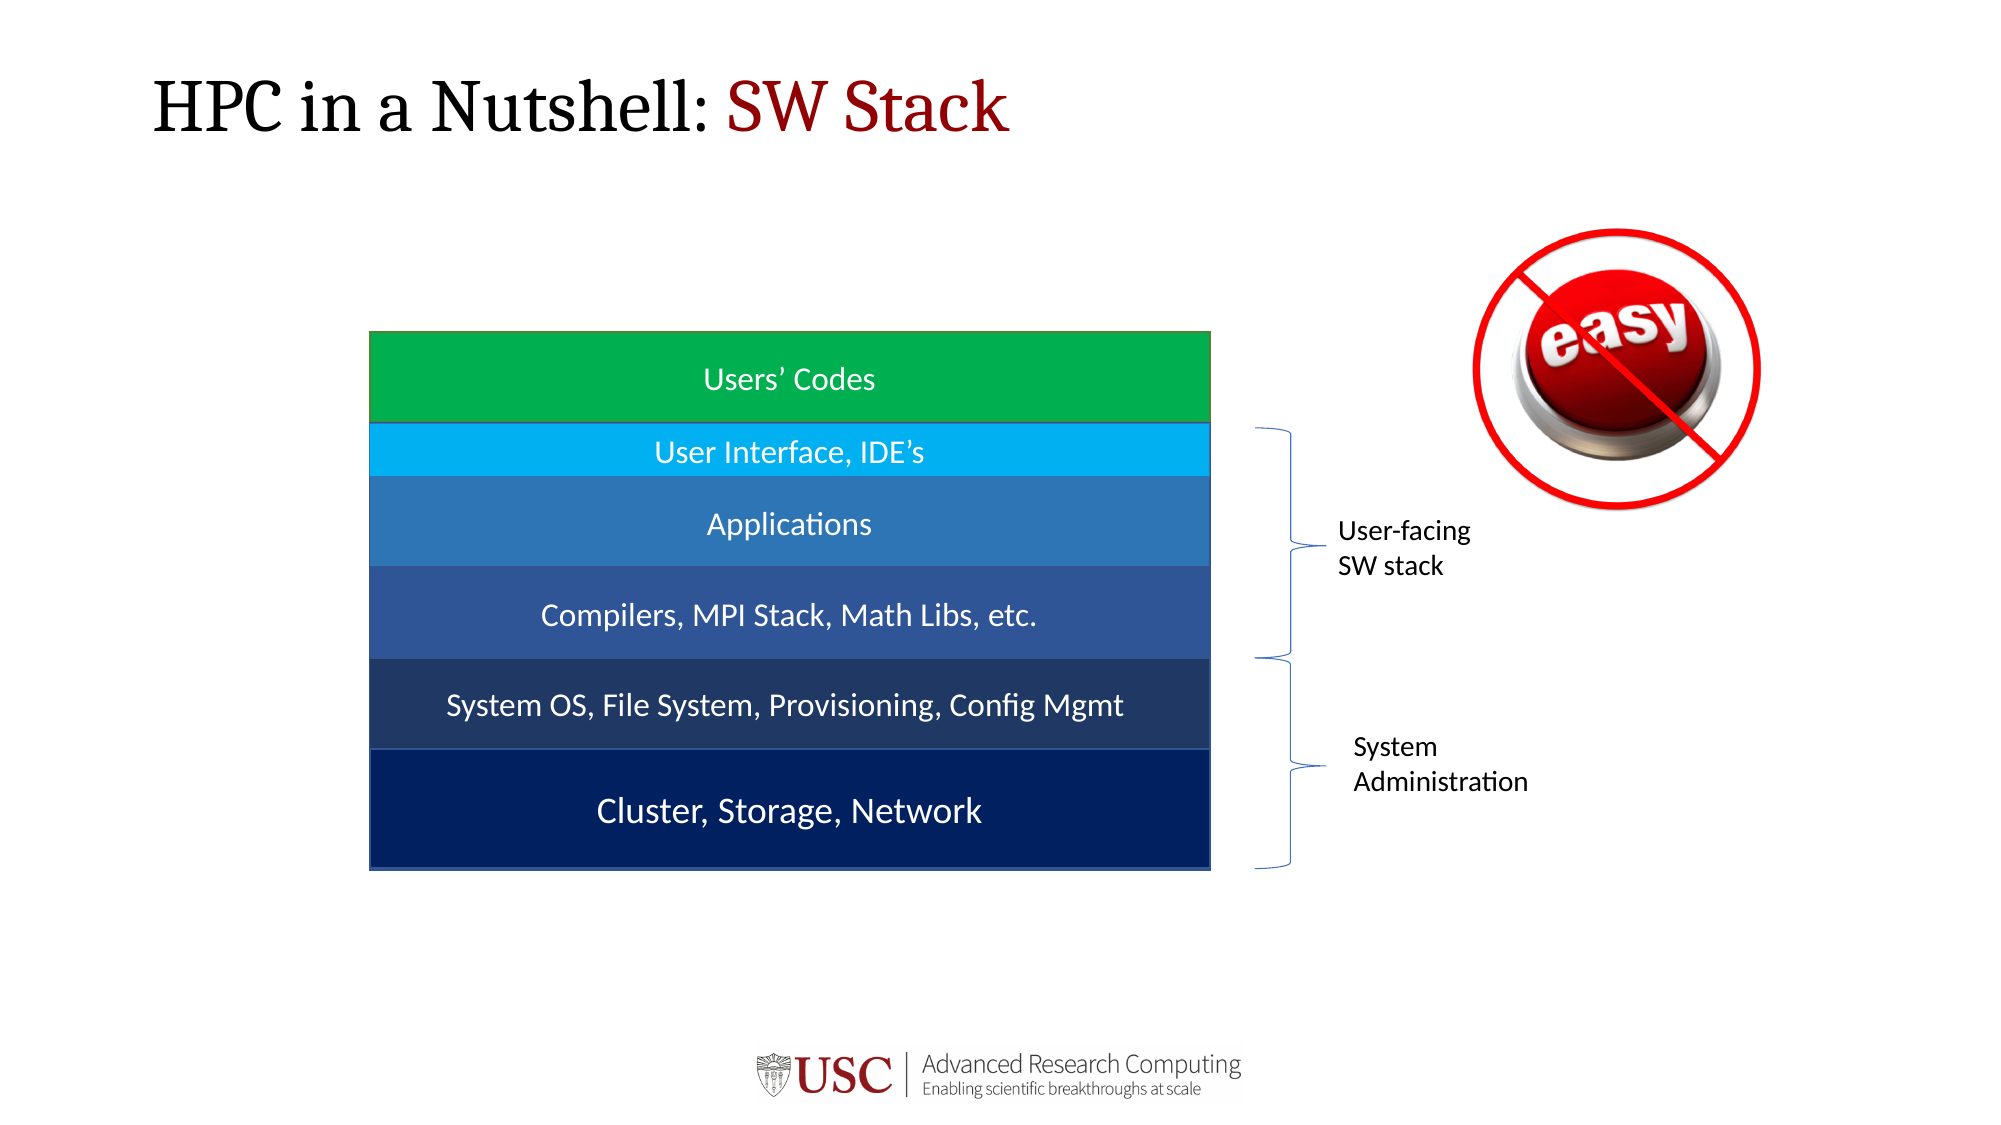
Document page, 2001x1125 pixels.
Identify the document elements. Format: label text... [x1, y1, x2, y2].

text_box HPC in a Nutshell: SW Stack [137, 59, 1863, 185]
picture [1470, 227, 1763, 513]
text_box User Interface, IDE’s [369, 422, 1211, 477]
text_box Applications [369, 477, 1211, 568]
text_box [1254, 657, 1546, 869]
text_box Users’ Codes [369, 331, 1211, 422]
text_box Cluster, Storage, Network [369, 748, 1211, 870]
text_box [1255, 427, 1488, 658]
picture [756, 1042, 1244, 1103]
text_box System OS, File System, Provisioning, Config Mgmt [369, 658, 1211, 748]
text_box Compilers, MPI Stack, Math Libs, etc. [369, 568, 1211, 658]
